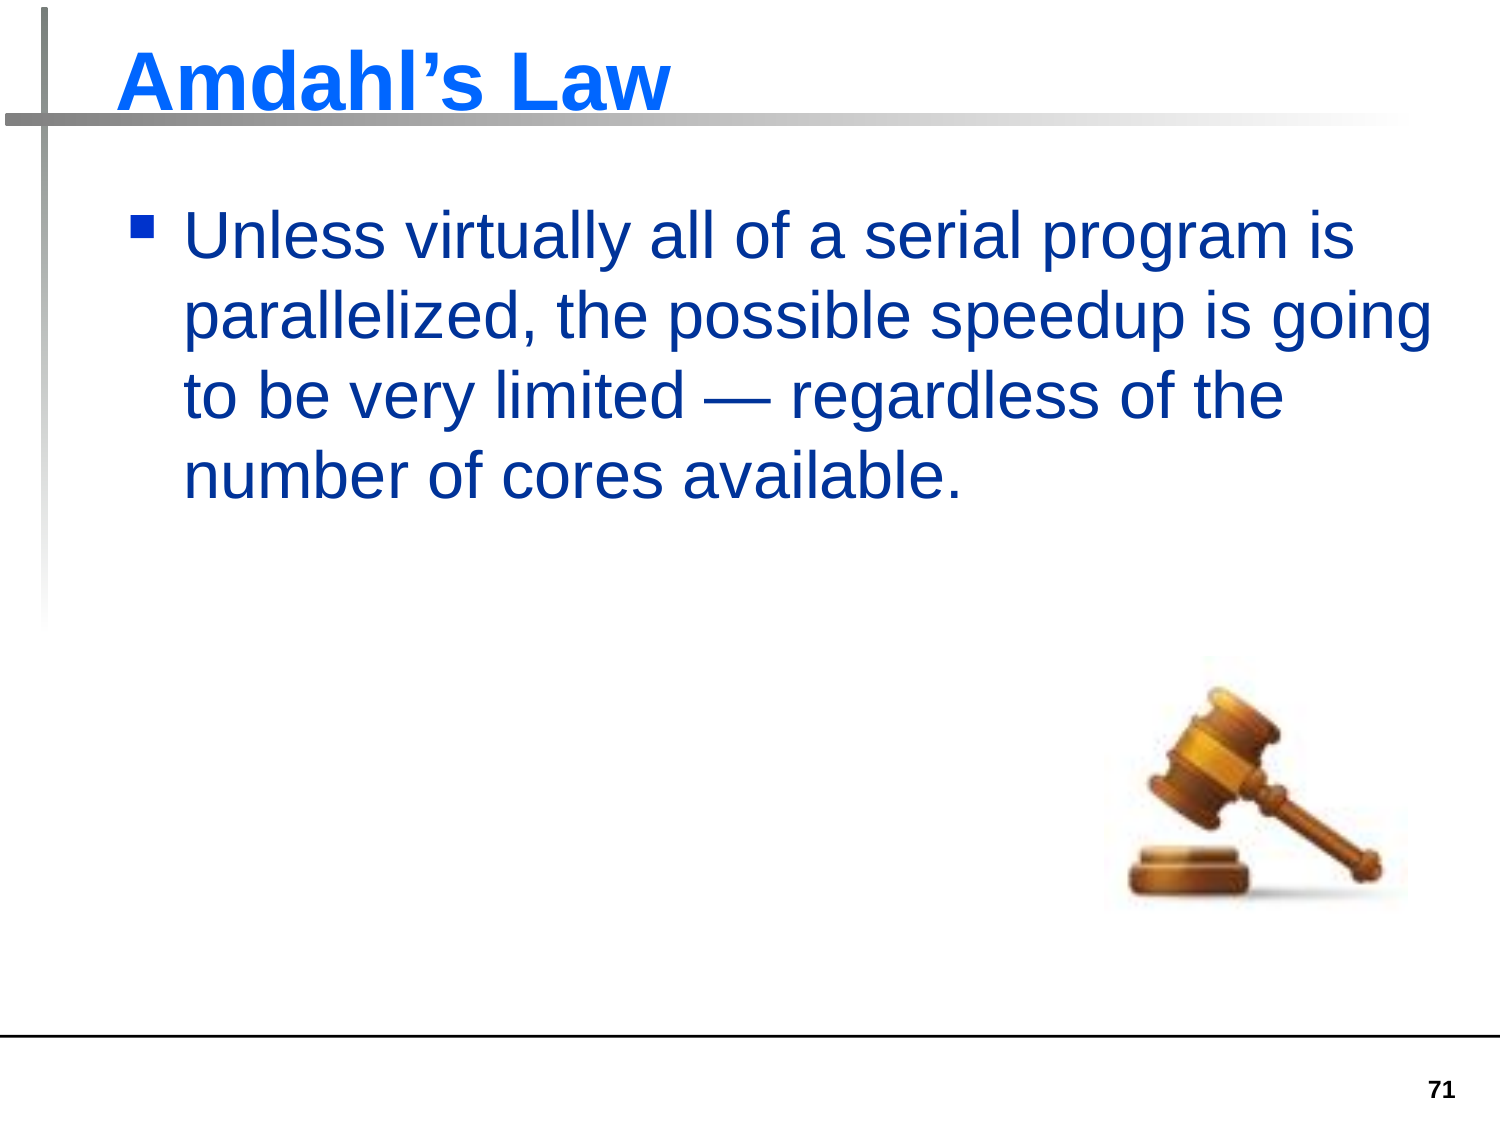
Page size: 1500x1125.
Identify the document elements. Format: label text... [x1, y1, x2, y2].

title Amdahl’s Law [100, 19, 1459, 135]
list Unless virtually all of a serial program is parallelized, the possible speedup is going to be very limited — regardless of the number of cores available. [112, 184, 1469, 1024]
picture [1104, 656, 1409, 961]
